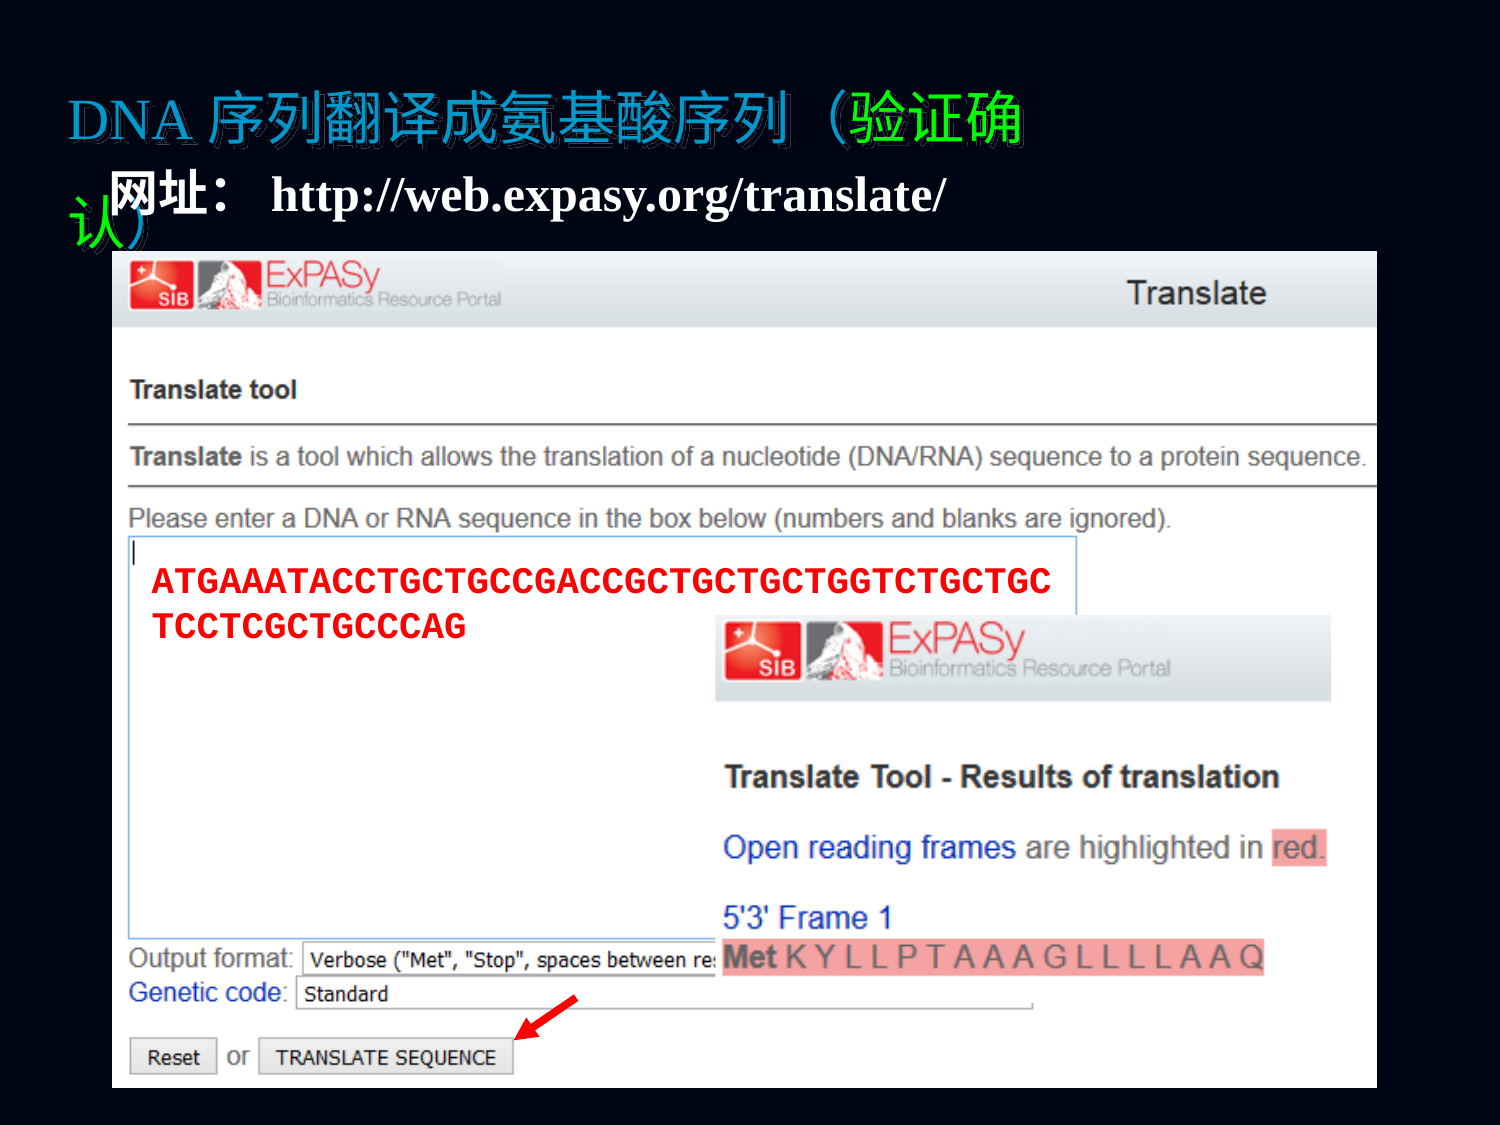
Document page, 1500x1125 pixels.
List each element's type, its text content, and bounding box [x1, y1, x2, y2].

text_box 网址：http://web.expasy.org/translate/ [94, 154, 1444, 279]
text_box DNA序列翻译成氨基酸序列（验证确认） [52, 38, 1136, 154]
picture [111, 251, 1377, 1089]
